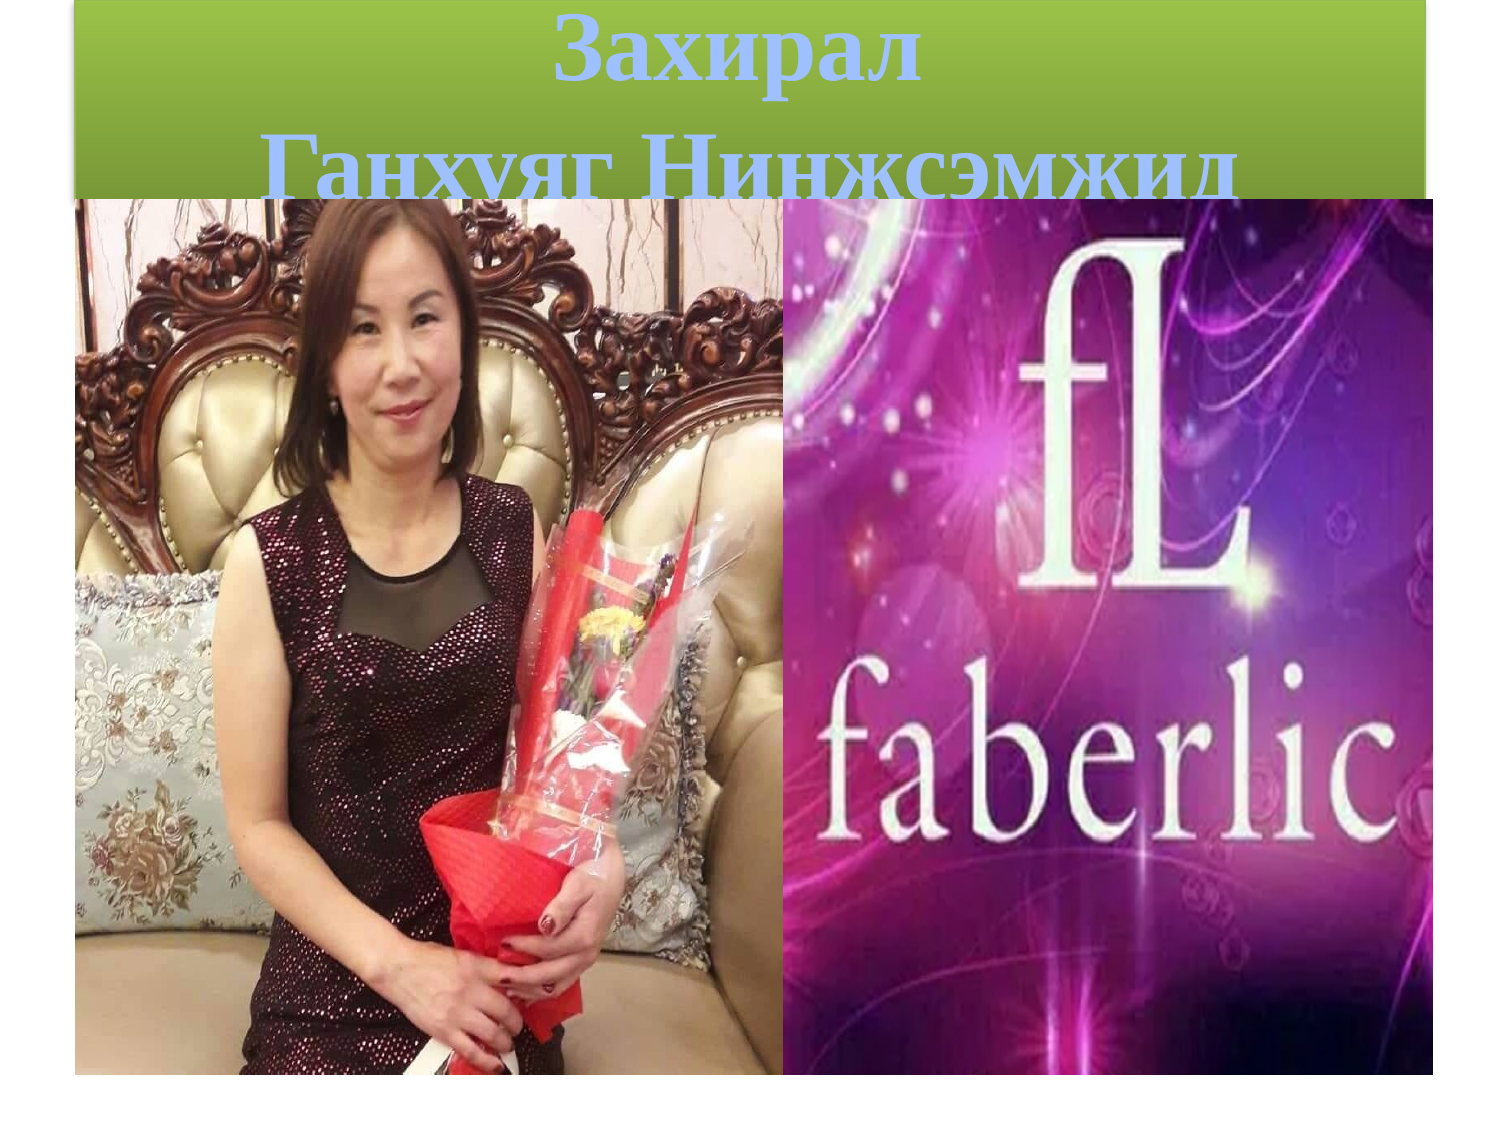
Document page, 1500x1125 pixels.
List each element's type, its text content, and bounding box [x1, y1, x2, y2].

title Захирал Ганхуяг Нинжсэмжид [74, 0, 1426, 199]
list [783, 199, 1433, 1076]
picture [74, 199, 783, 1076]
